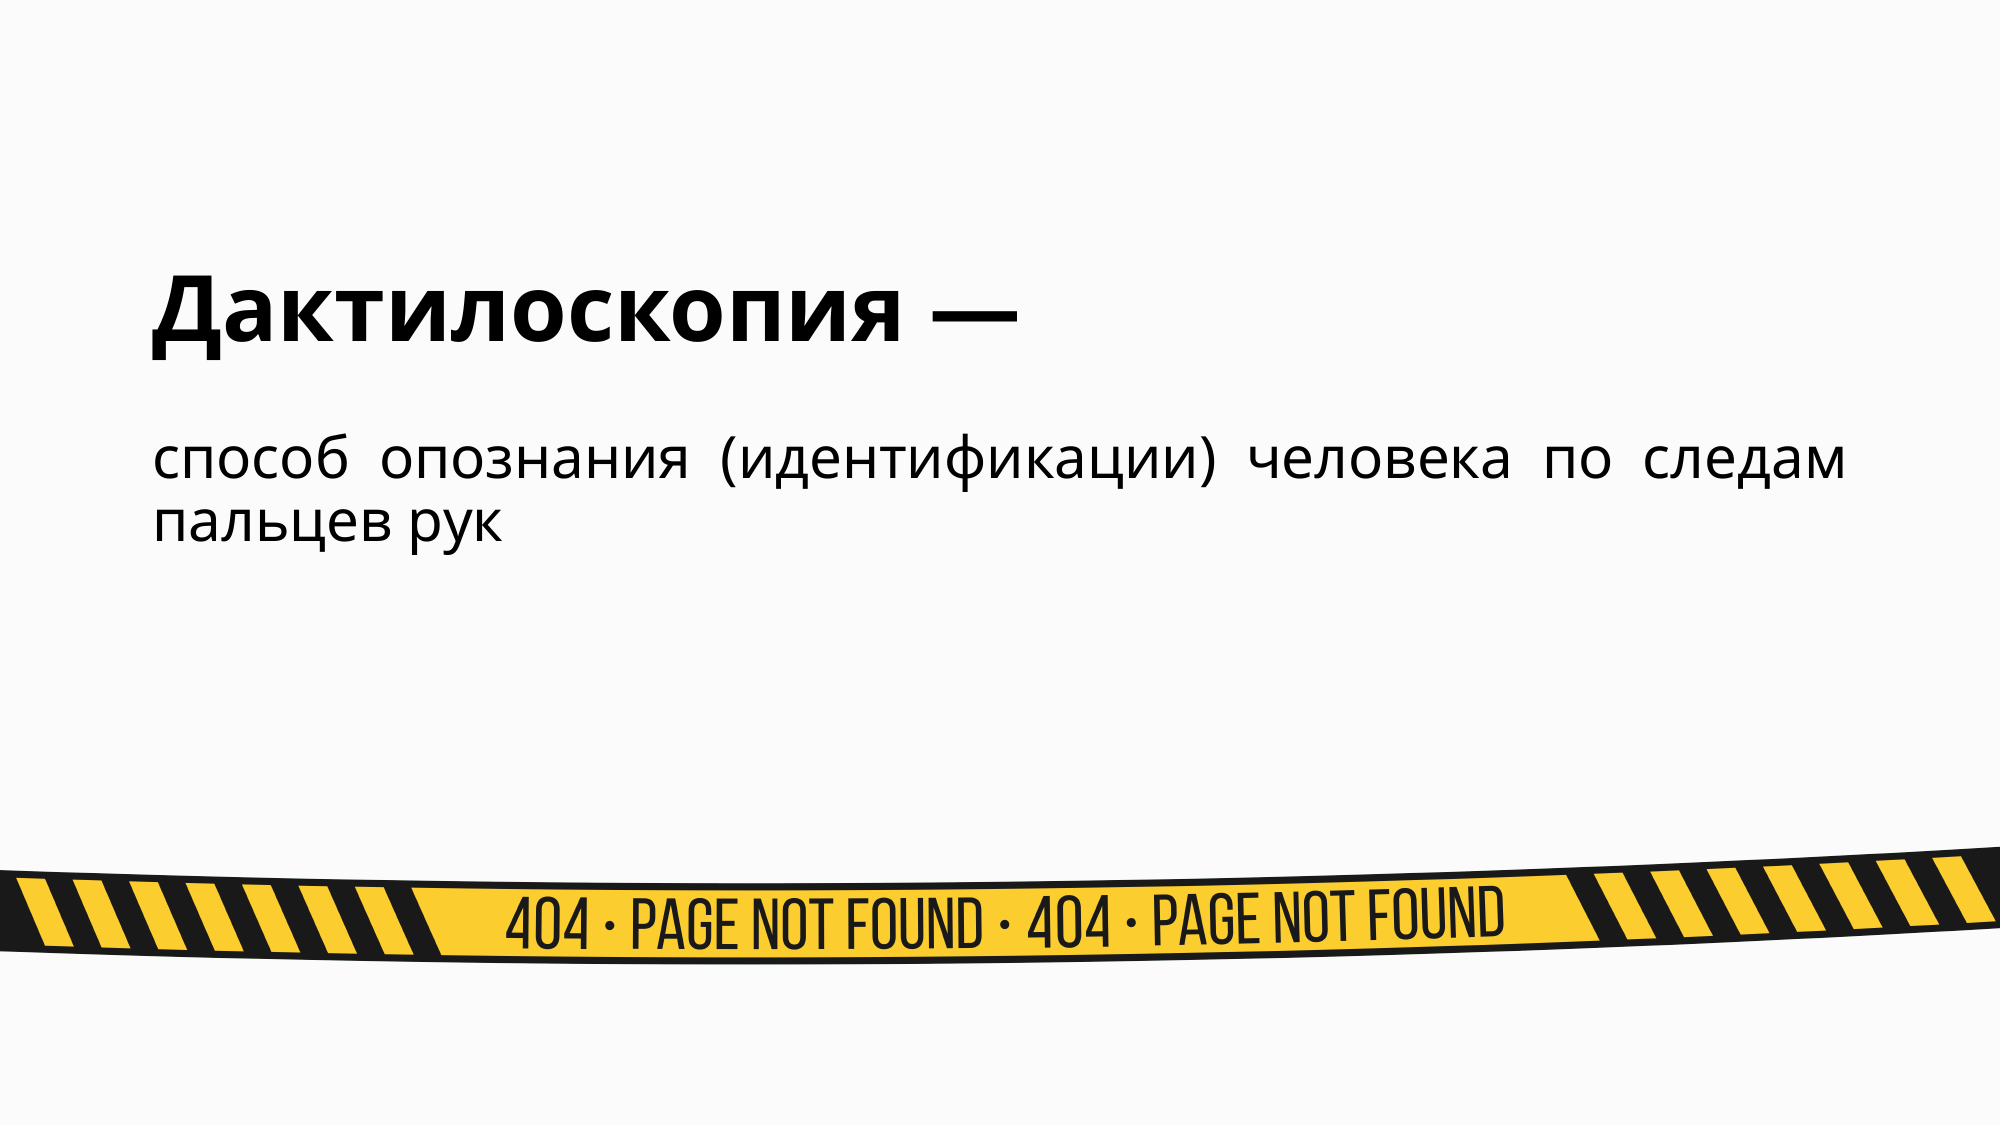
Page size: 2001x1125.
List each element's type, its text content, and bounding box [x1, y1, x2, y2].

list способ опознания (идентификации) человека по следам пальцев рук [137, 420, 1863, 814]
title Дактилоскопия — [137, 203, 1863, 420]
picture [0, 814, 2000, 991]
